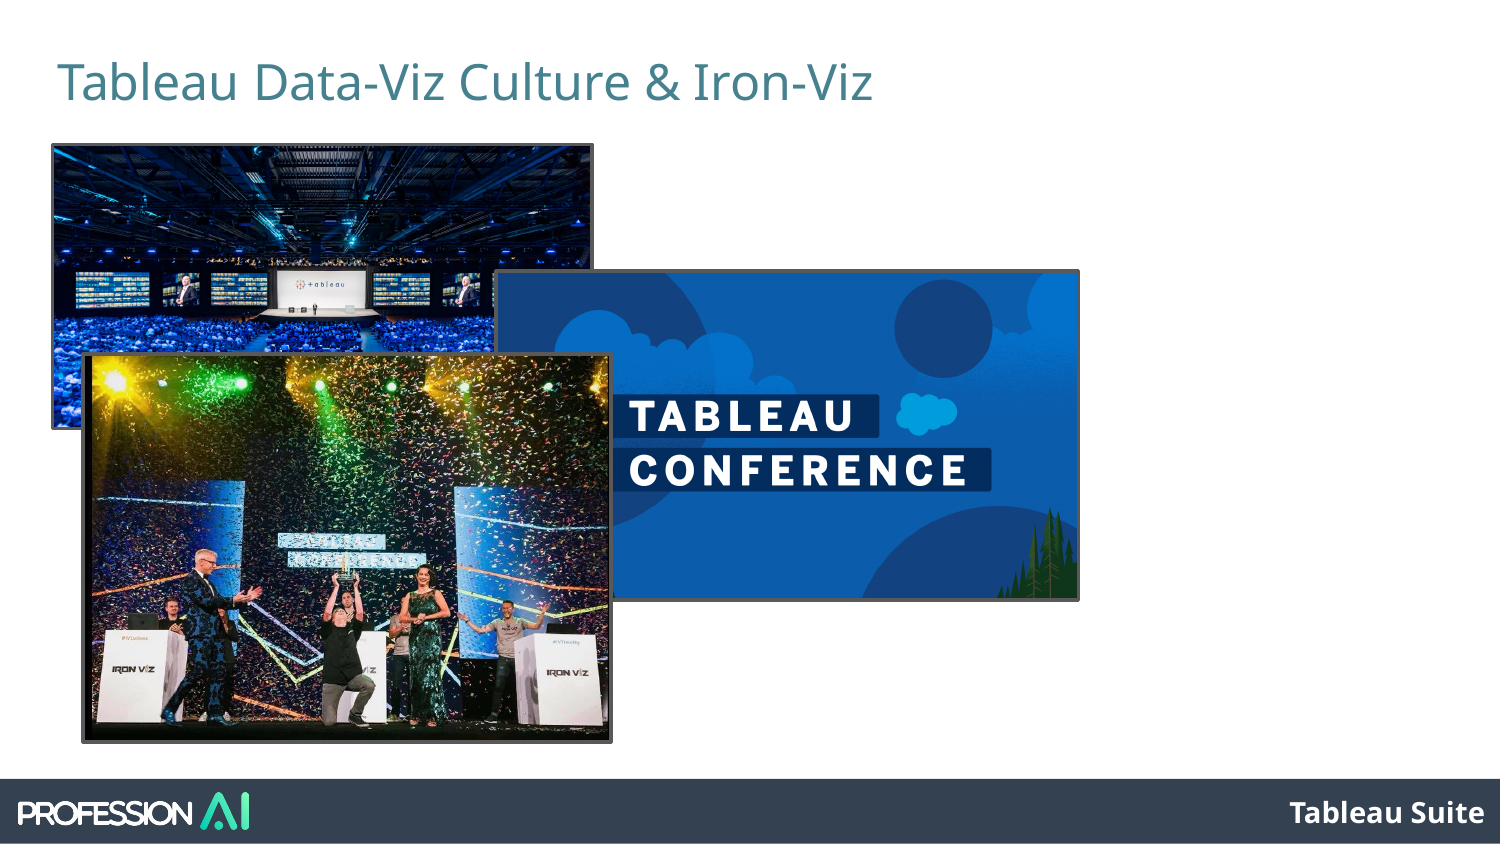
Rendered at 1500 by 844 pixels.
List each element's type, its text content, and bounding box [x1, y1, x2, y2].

text_box Tableau Data-Viz Culture & Iron-Viz [42, 35, 1500, 126]
picture [17, 792, 250, 831]
text_box Tableau Suite [1099, 778, 1500, 844]
text_box [0, 778, 1099, 844]
picture [53, 145, 1078, 741]
